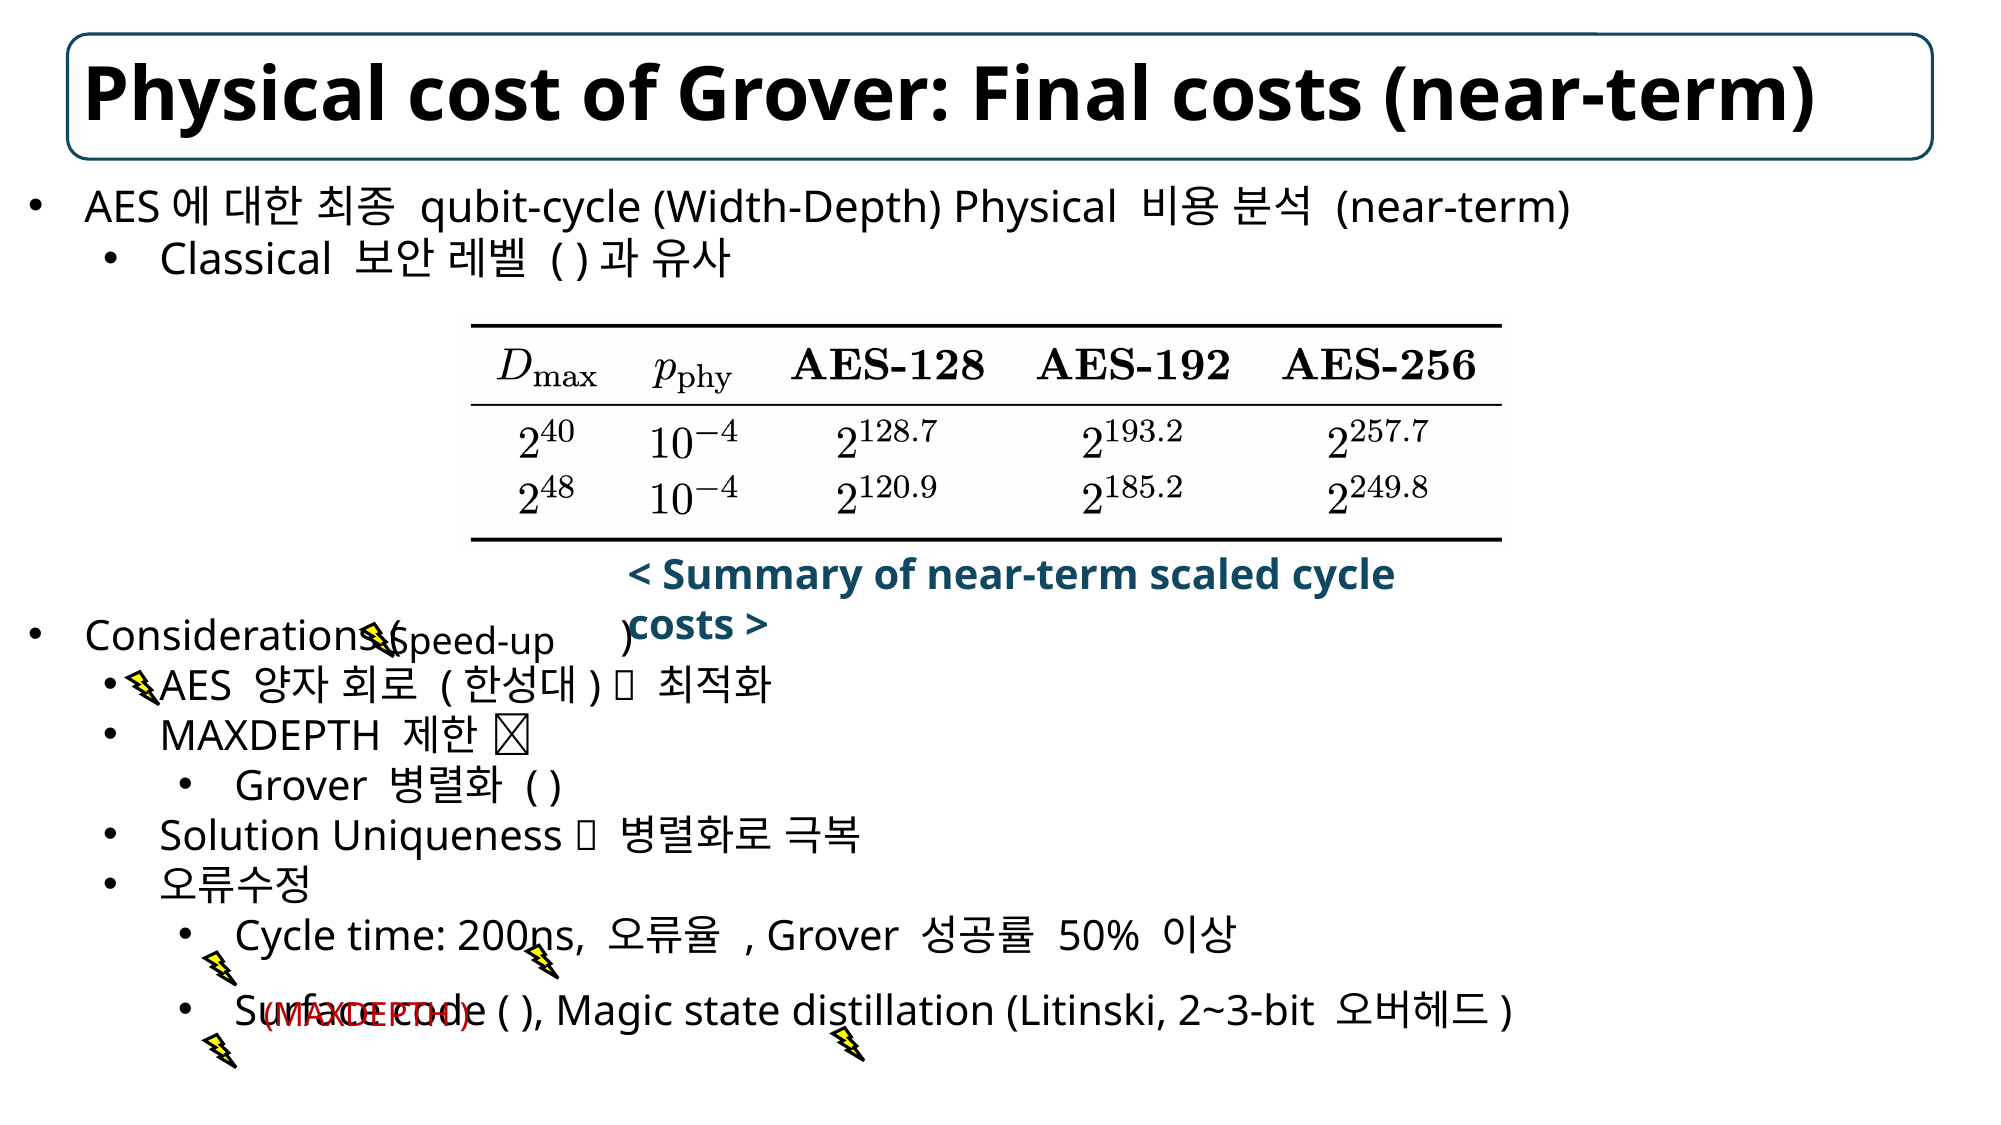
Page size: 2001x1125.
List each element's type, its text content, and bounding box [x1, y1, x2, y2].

text_box [201, 1032, 238, 1069]
title Physical cost of Grover: Final costs (near-term) [67, 34, 1933, 160]
text_box [829, 1025, 866, 1062]
text_box [358, 622, 373, 643]
text_box [201, 950, 238, 987]
text_box [523, 943, 560, 980]
text_box < Summary of near-term scaled cycle costs > [612, 551, 1440, 656]
picture [457, 311, 1513, 551]
text_box [124, 669, 161, 706]
text_box Speed-up [373, 609, 571, 670]
